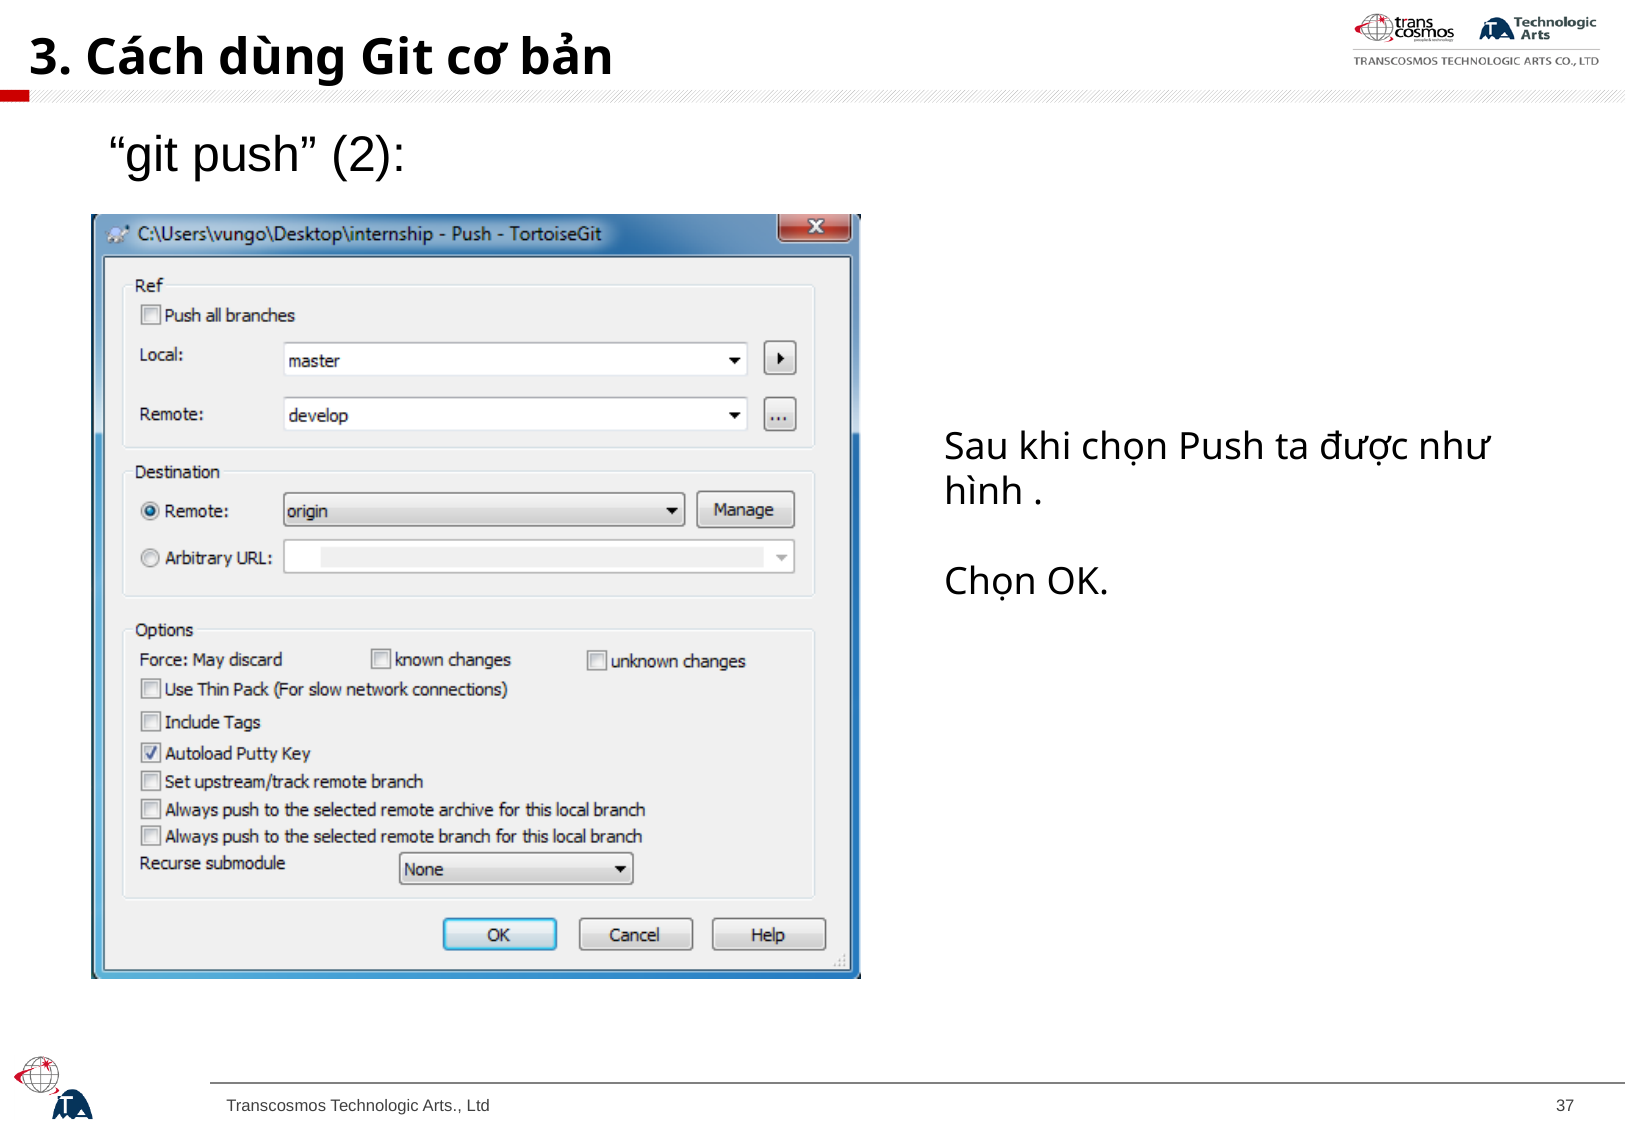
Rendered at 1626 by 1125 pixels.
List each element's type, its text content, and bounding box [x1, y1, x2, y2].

picture [1351, 12, 1616, 79]
text_box Sau khi chọn Push ta được như hình . Chọn OK. [929, 414, 1555, 700]
text_box “git push” (2): [19, 113, 1581, 189]
picture [14, 1055, 93, 1120]
picture [91, 214, 861, 979]
title 3. Cách dùng Git cơ bản [19, 25, 670, 90]
